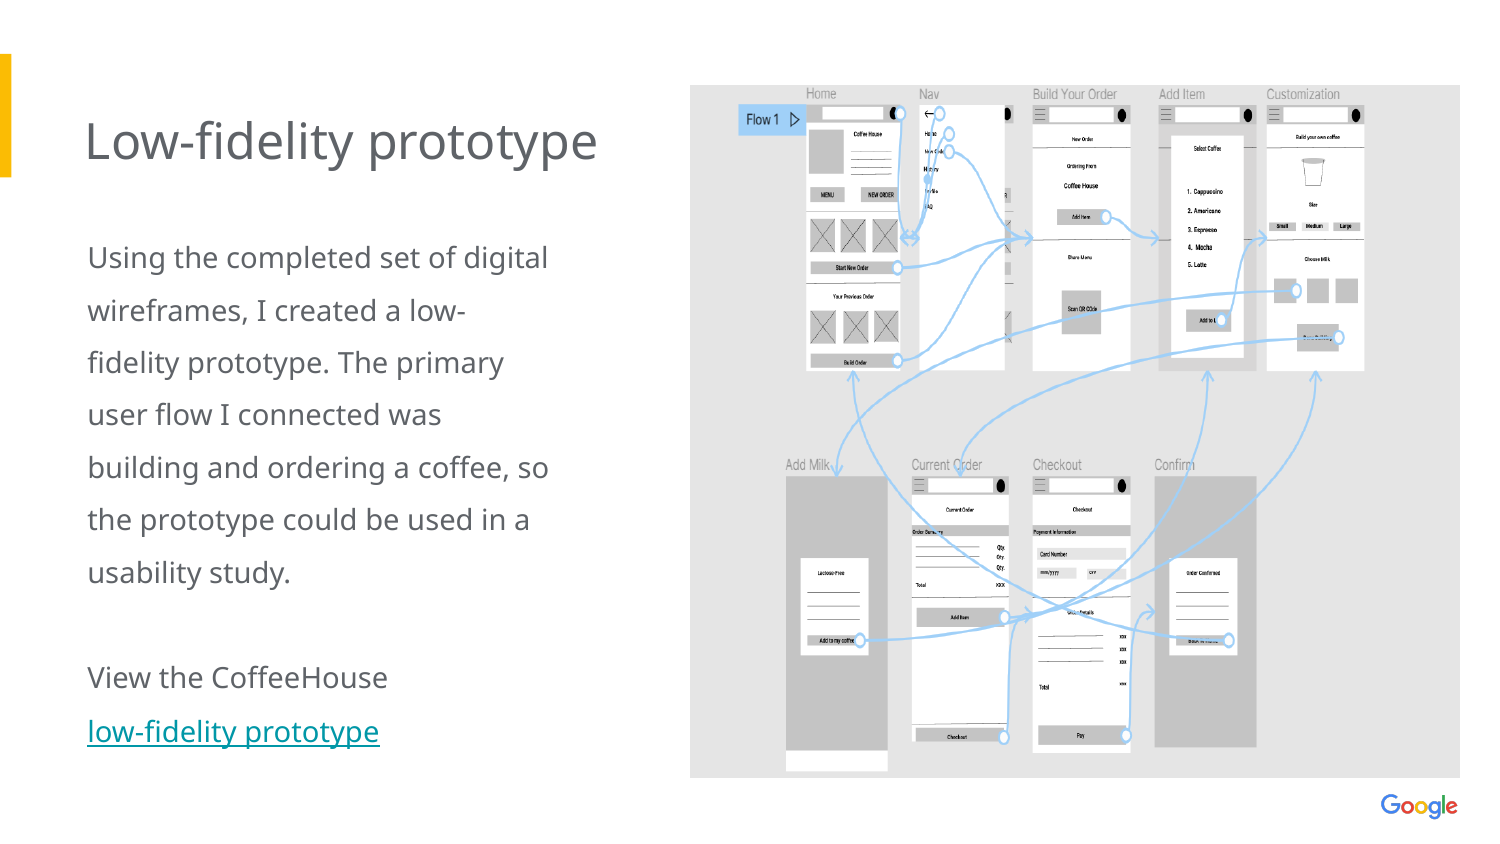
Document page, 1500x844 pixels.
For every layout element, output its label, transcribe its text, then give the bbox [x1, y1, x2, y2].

picture [690, 85, 1460, 778]
picture [1381, 794, 1458, 820]
text_box Low-fidelity prototype [84, 85, 689, 185]
text_box Using the completed set of digital wireframes, I created a low-fidelity prototype. The primary user flow I connected was building and ordering a coffee, so the prototype could be used in a usability study. View the CoffeeHouse low-fidelity prototype [87, 206, 566, 769]
